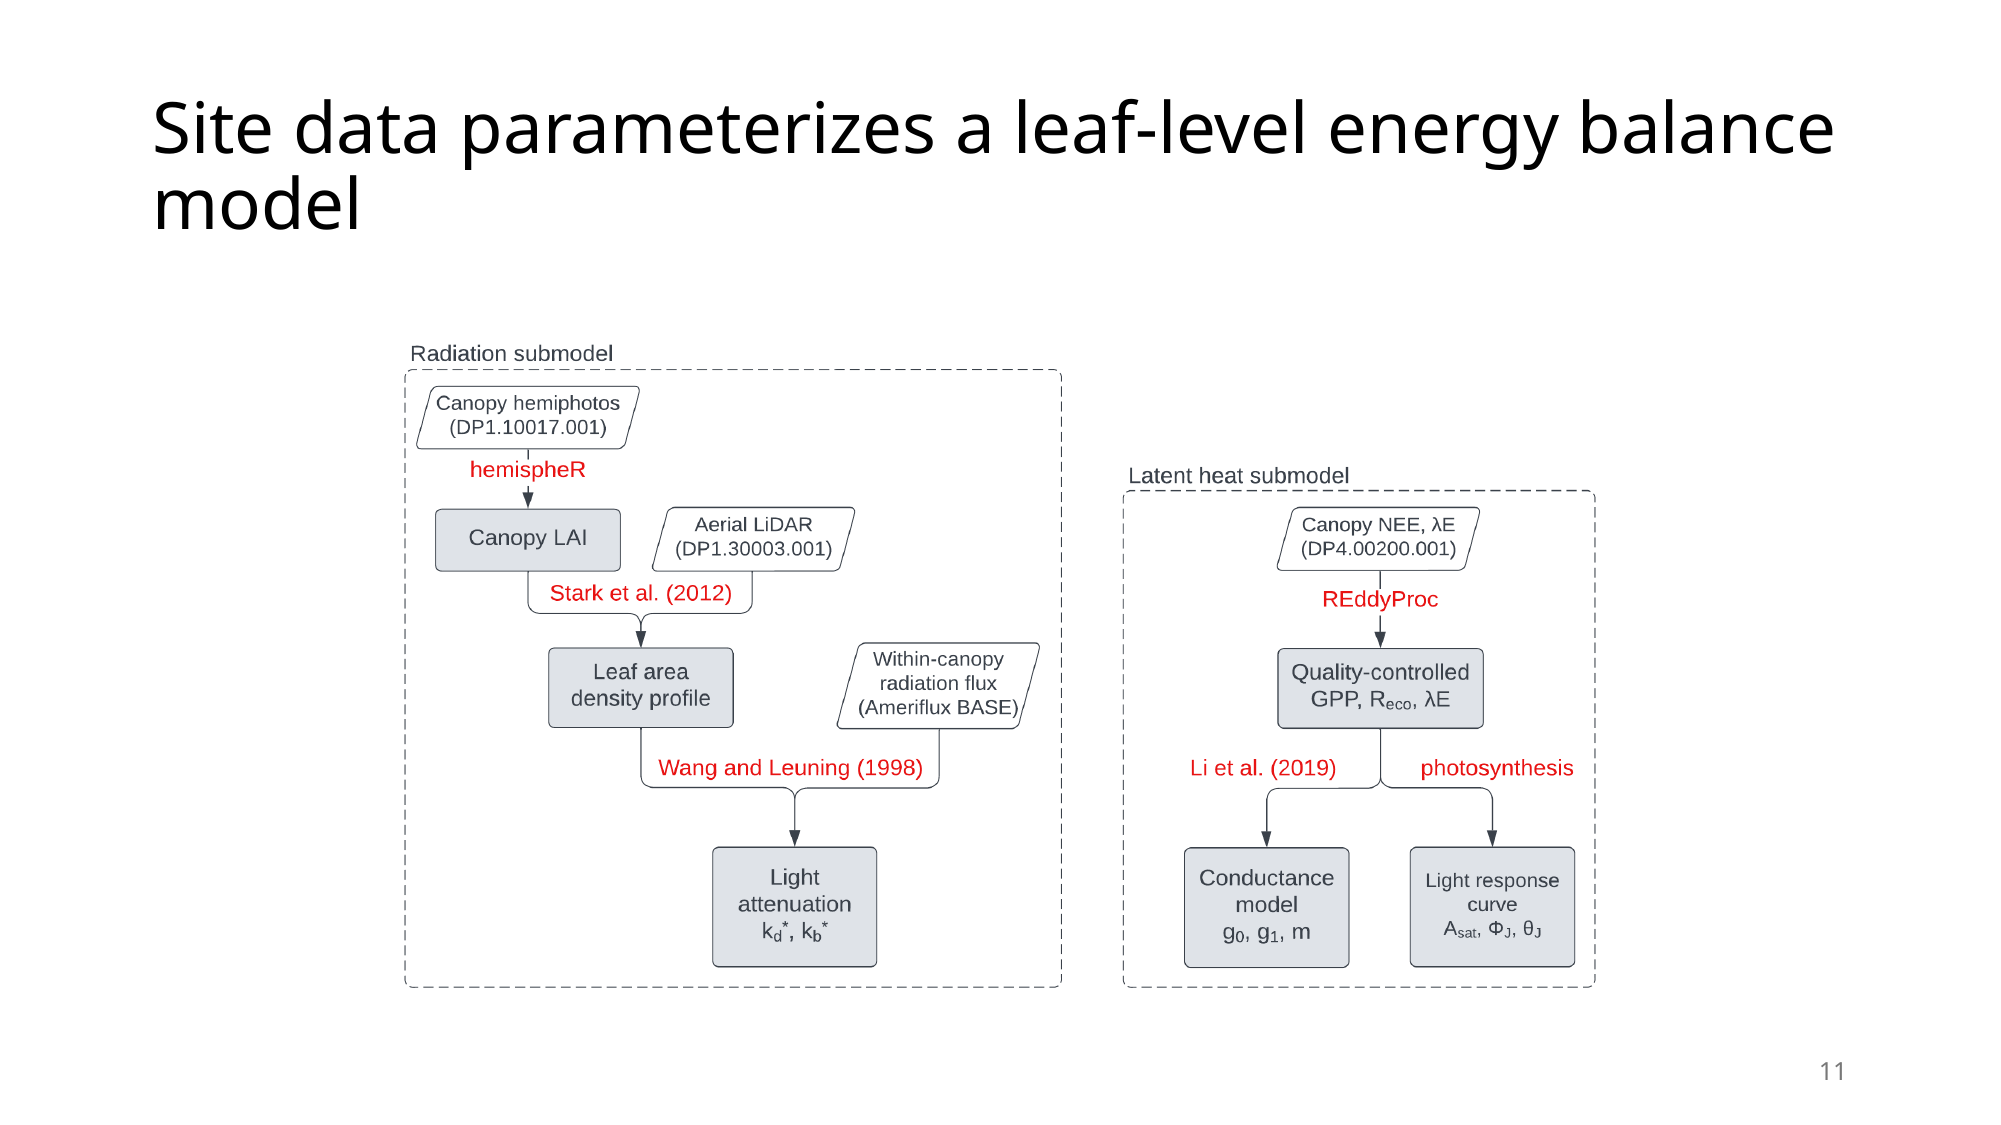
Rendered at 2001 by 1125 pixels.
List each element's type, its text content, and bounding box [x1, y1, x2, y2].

slide_number 11 [1412, 1042, 1863, 1103]
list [374, 302, 1626, 1018]
title Site data parameterizes a leaf-level energy balance model [137, 59, 1863, 278]
